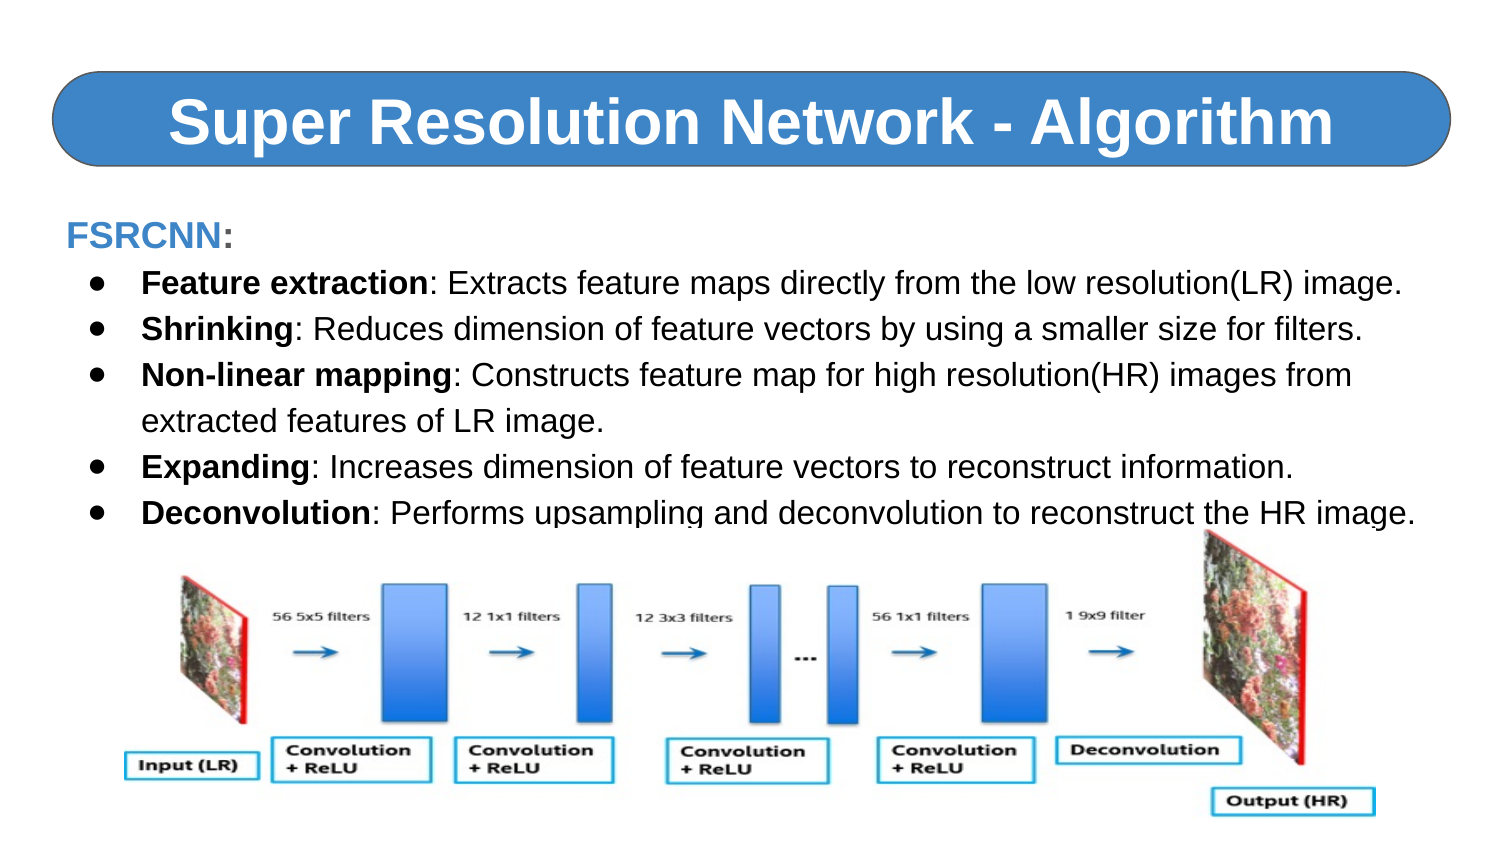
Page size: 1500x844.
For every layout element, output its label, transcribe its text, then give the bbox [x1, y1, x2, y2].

picture [123, 528, 1376, 819]
text_box Super Resolution Network - Algorithm [52, 71, 1451, 166]
list FSRCNN: Feature extraction: Extracts feature maps directly from the low resolution(LR) image. Shrinking: Reduces dimension of feature vectors by using a smaller size for filters. Non-linear mapping: Constructs feature map for high resolution(HR) images from extracted features of LR image. Expanding: Increases dimension of feature vectors to reconstruct information. Deconvolution: Performs upsampling and deconvolution to reconstruct the HR image. [51, 189, 1449, 750]
